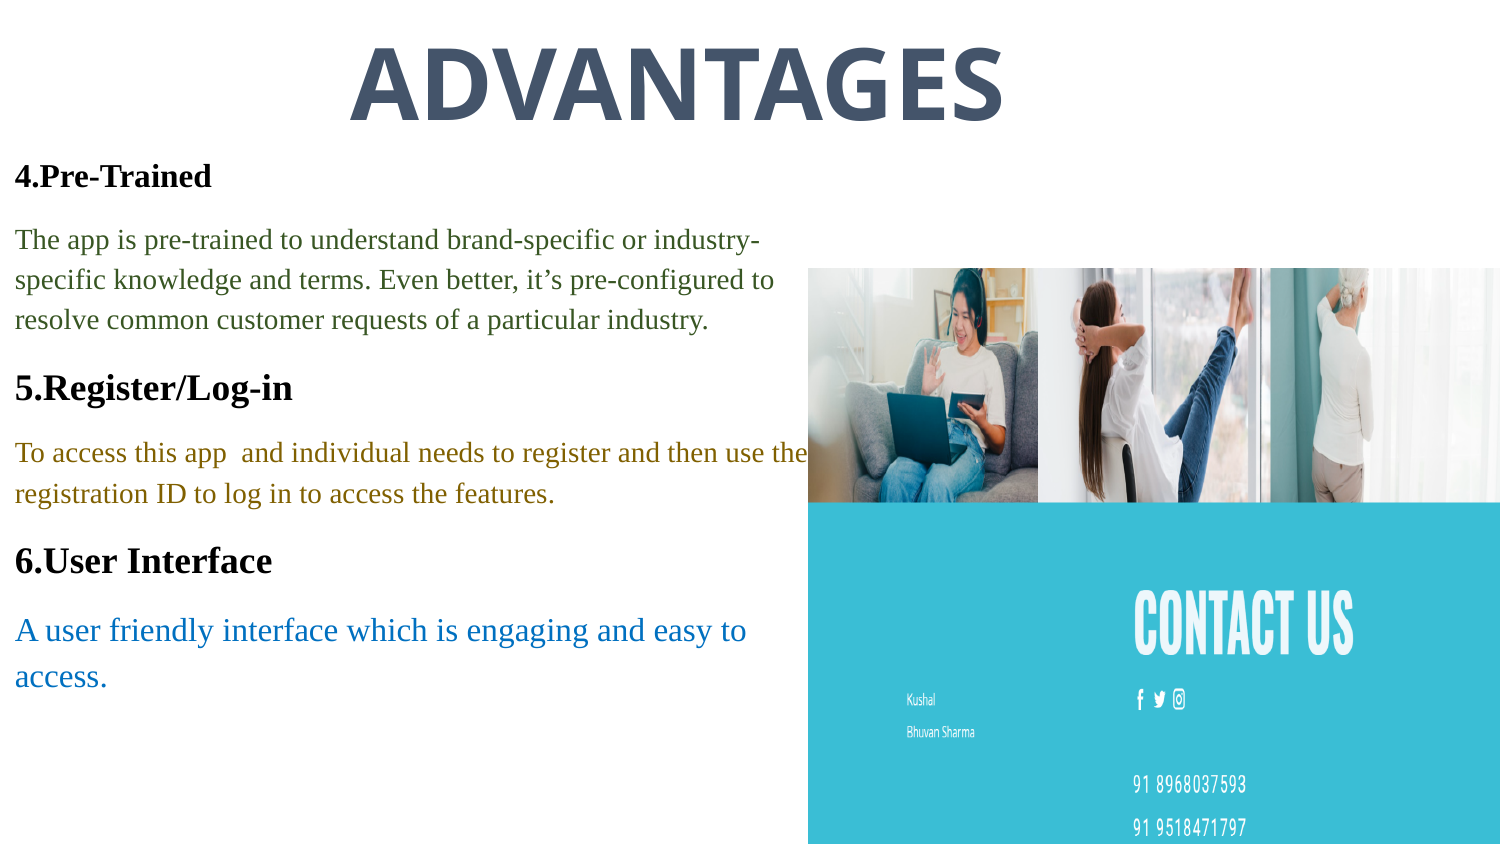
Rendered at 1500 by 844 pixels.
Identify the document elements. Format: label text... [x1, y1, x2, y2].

picture [808, 268, 1500, 844]
title ADVANTAGES [161, 0, 1195, 141]
text_box 4.Pre-Trained The app is pre-trained to understand brand-specific or industry-specific knowledge and terms. Even better, it’s pre-configured to resolve common customer requests of a particular industry. 5.Register/Log-in To access this app and individual needs to register and then use the registration ID to log in to access the features. 6.User Interface A user friendly interface which is engaging and easy to access. [0, 140, 863, 757]
